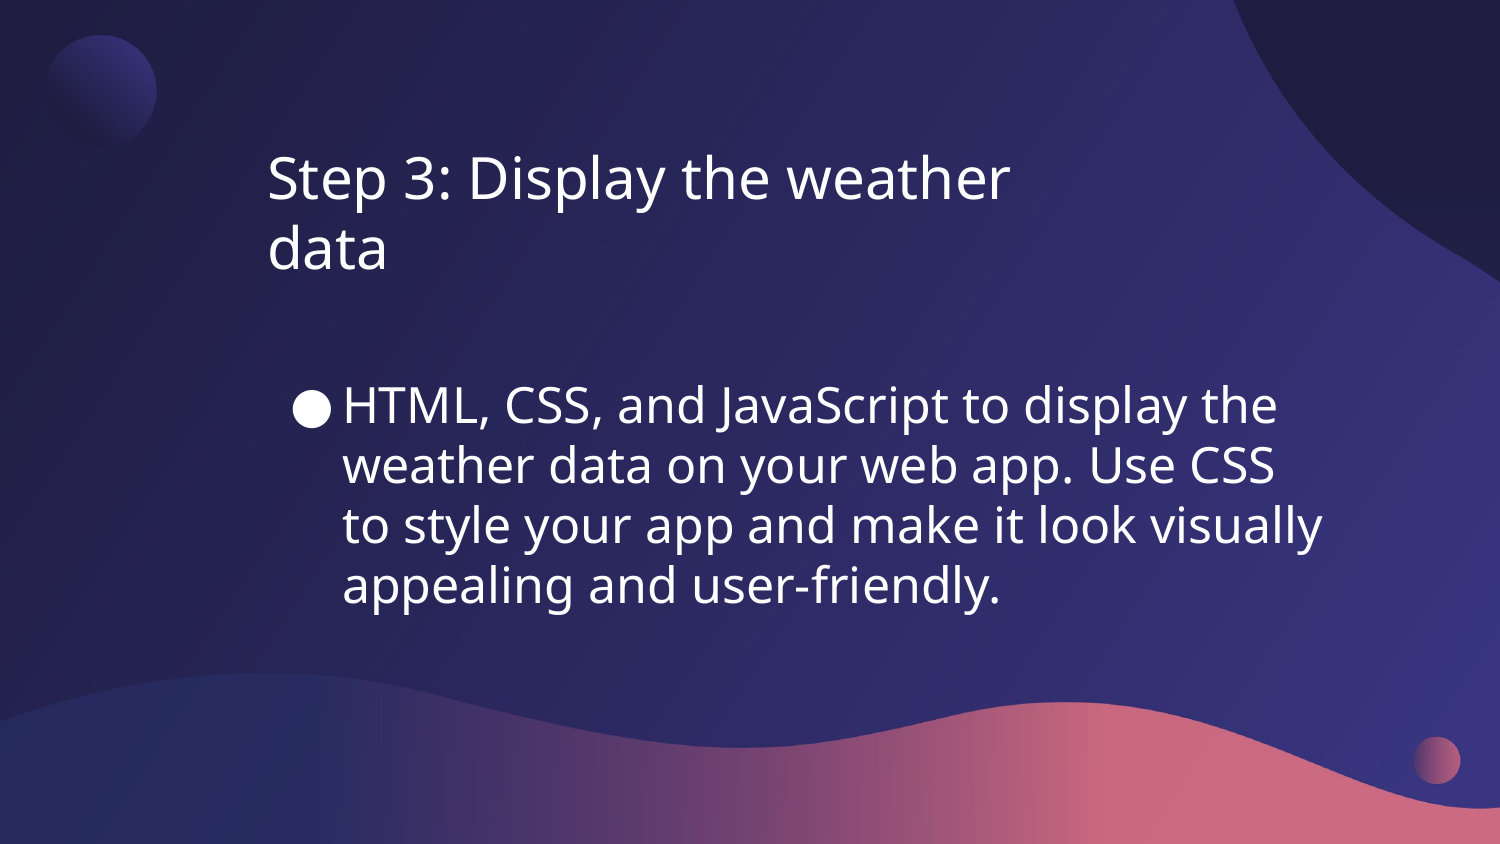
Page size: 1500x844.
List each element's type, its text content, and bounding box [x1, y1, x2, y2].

list HTML, CSS, and JavaScript to display the weather data on your web app. Use CSS to style your app and make it look visually appealing and user-friendly. [252, 358, 1347, 654]
title Step 3: Display the weather data [252, 148, 1137, 297]
picture [0, 0, 1500, 844]
